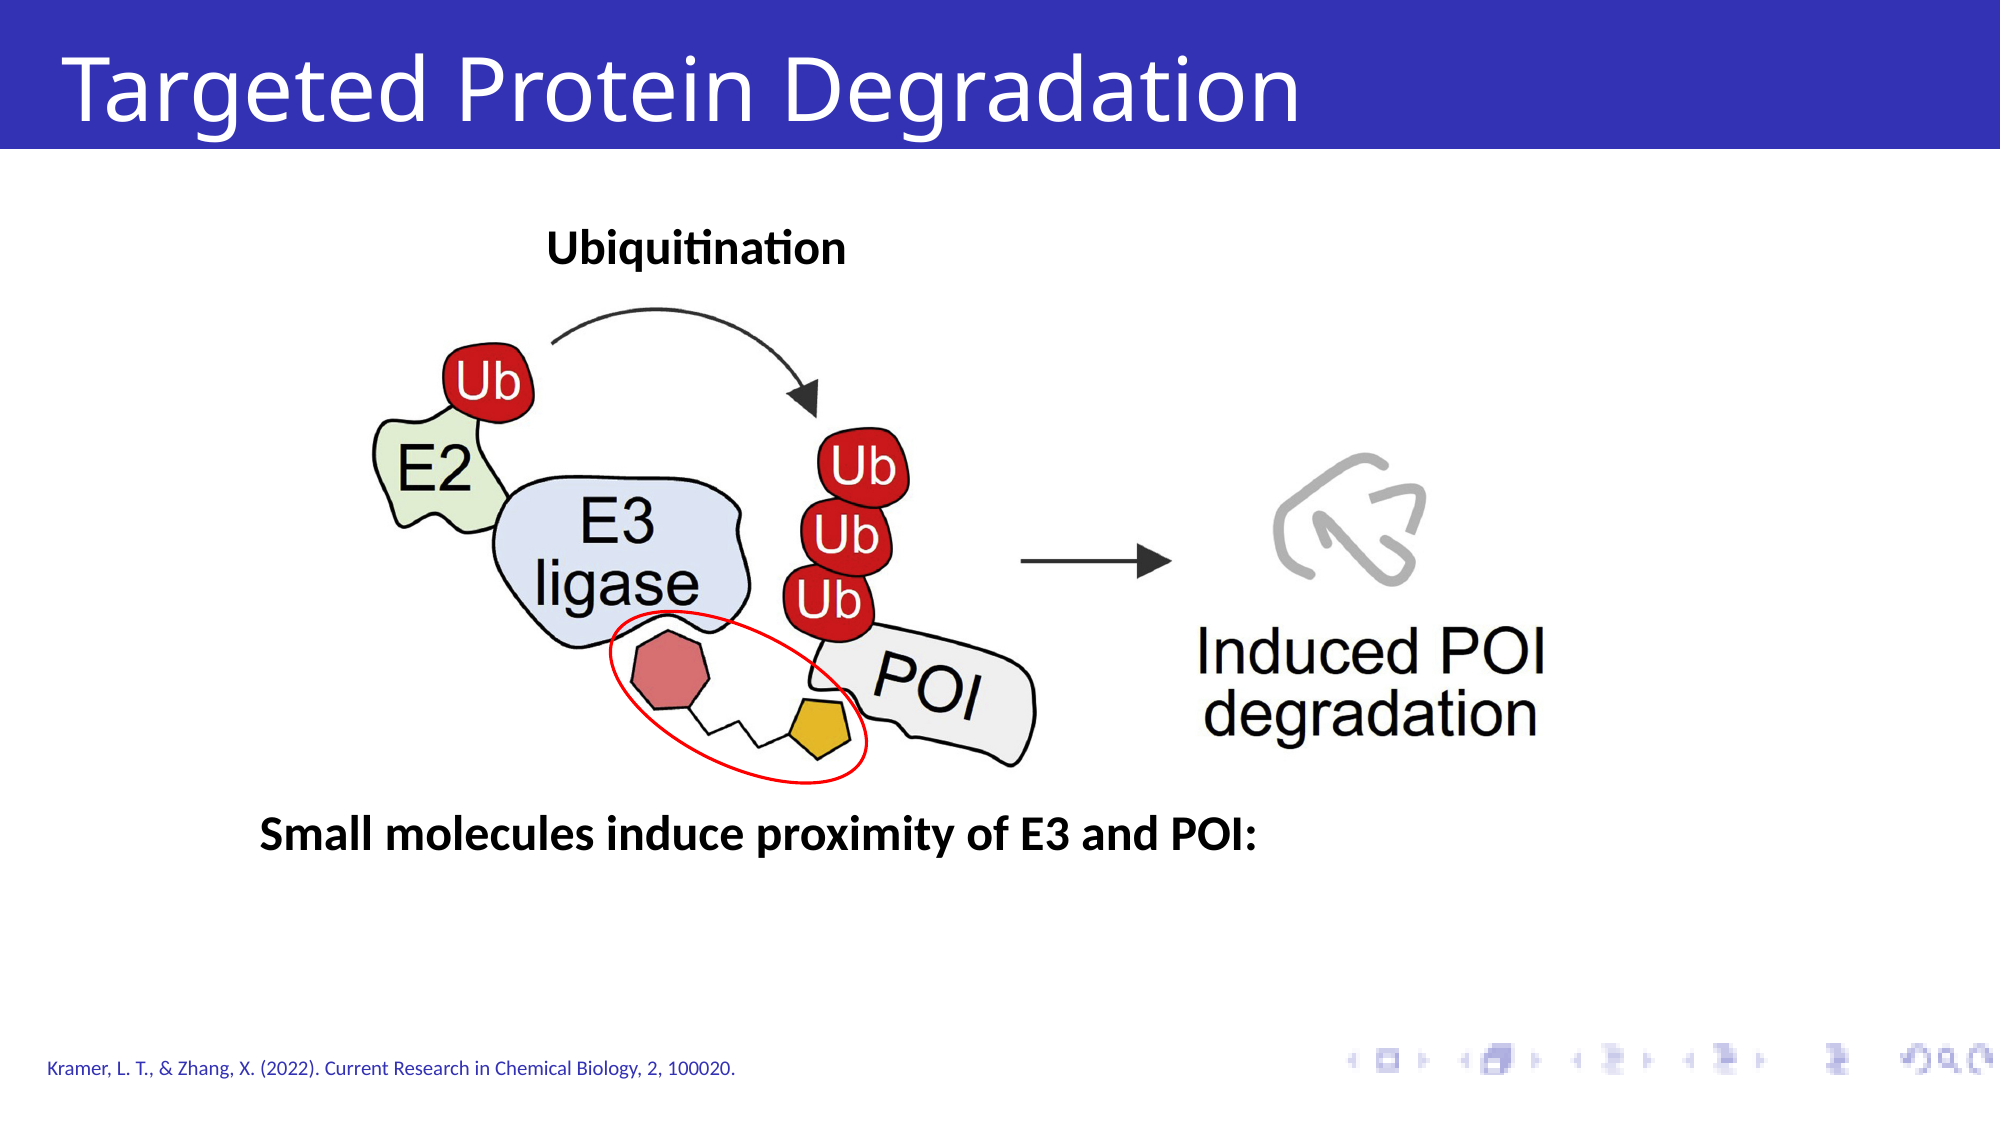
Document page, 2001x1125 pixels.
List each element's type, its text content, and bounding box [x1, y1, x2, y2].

text_box Kramer, L. T., & Zhang, X. (2022). Current Research in Chemical Biology, 2, 100020. [32, 1047, 843, 1088]
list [367, 301, 1545, 775]
text_box Small molecules induce proximity of E3 and POI: [244, 792, 1274, 868]
text_box [747, 775, 849, 785]
text_box Ubiquitination [531, 207, 862, 283]
title Targeted Protein Degradation [0, 0, 2000, 149]
